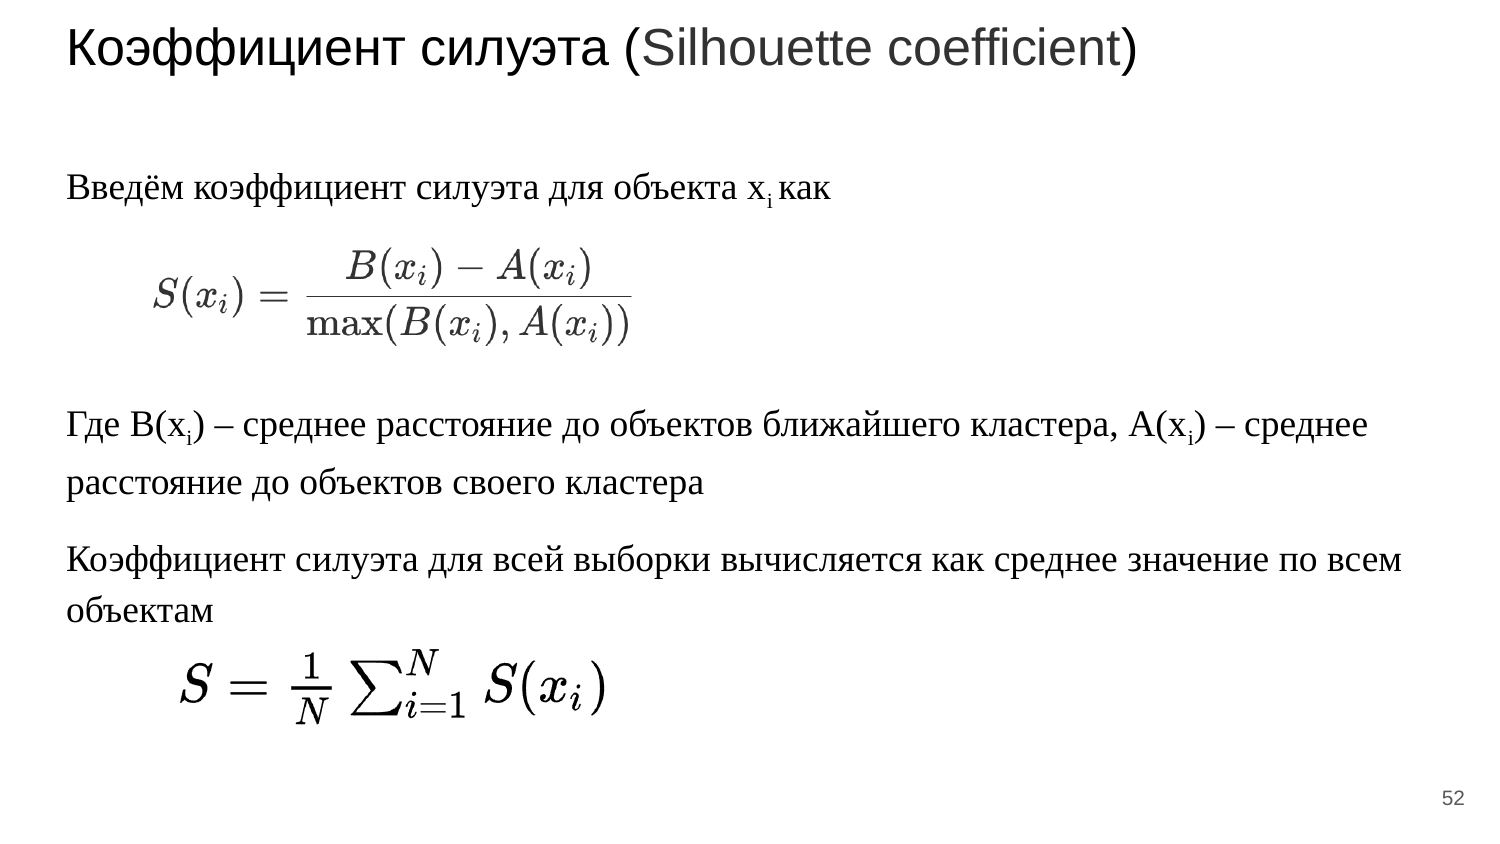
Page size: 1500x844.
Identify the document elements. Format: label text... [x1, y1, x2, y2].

title Коэффициент силуэта (Silhouette coefficient) [51, 0, 1449, 92]
slide_number ‹#› [1389, 764, 1480, 830]
picture [139, 221, 672, 374]
picture [177, 642, 609, 728]
list Введём коэффициент силуэта для объекта xi как Где B(xi) – среднее расстояние до объектов ближайшего кластера, A(xi) – среднее расстояние до объектов своего кластера Коэффициент силуэта для всей выборки вычисляется как среднее значение по всем объектам [51, 139, 1449, 740]
